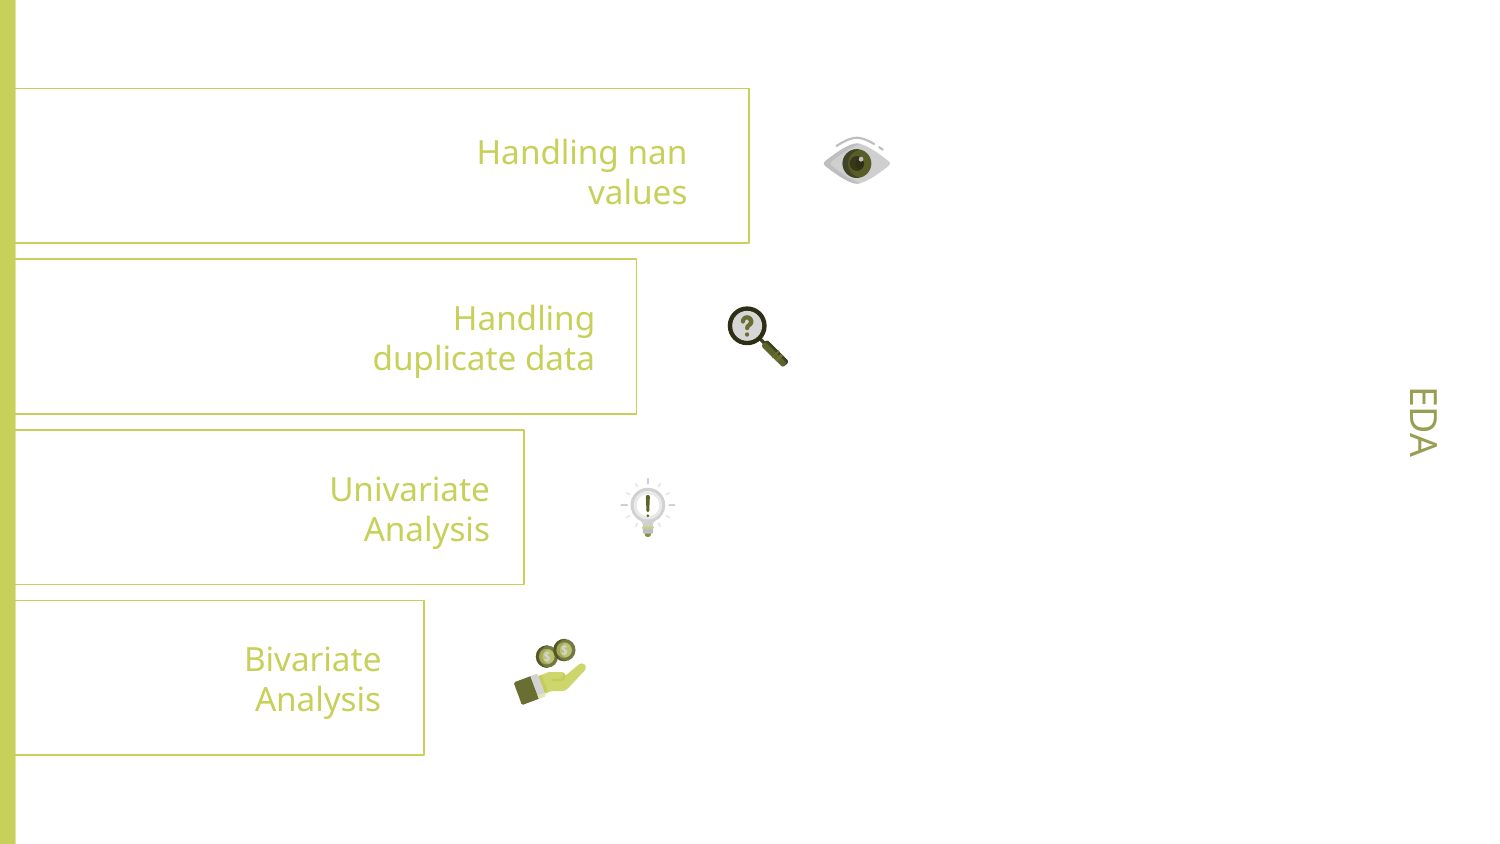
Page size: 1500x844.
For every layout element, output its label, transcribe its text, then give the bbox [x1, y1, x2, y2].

title EDA [1387, 135, 1500, 708]
text_box [16, 88, 750, 244]
text_box [16, 259, 637, 414]
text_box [620, 477, 676, 538]
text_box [823, 136, 891, 184]
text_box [513, 638, 588, 705]
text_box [727, 306, 789, 367]
text_box Univariate Analysis [249, 467, 491, 548]
text_box Handling nan values [373, 130, 688, 211]
text_box [16, 429, 525, 585]
text_box Bivariate Analysis [140, 637, 382, 718]
text_box [16, 600, 425, 756]
text_box [0, 0, 16, 844]
text_box Handling duplicate data [354, 296, 596, 377]
